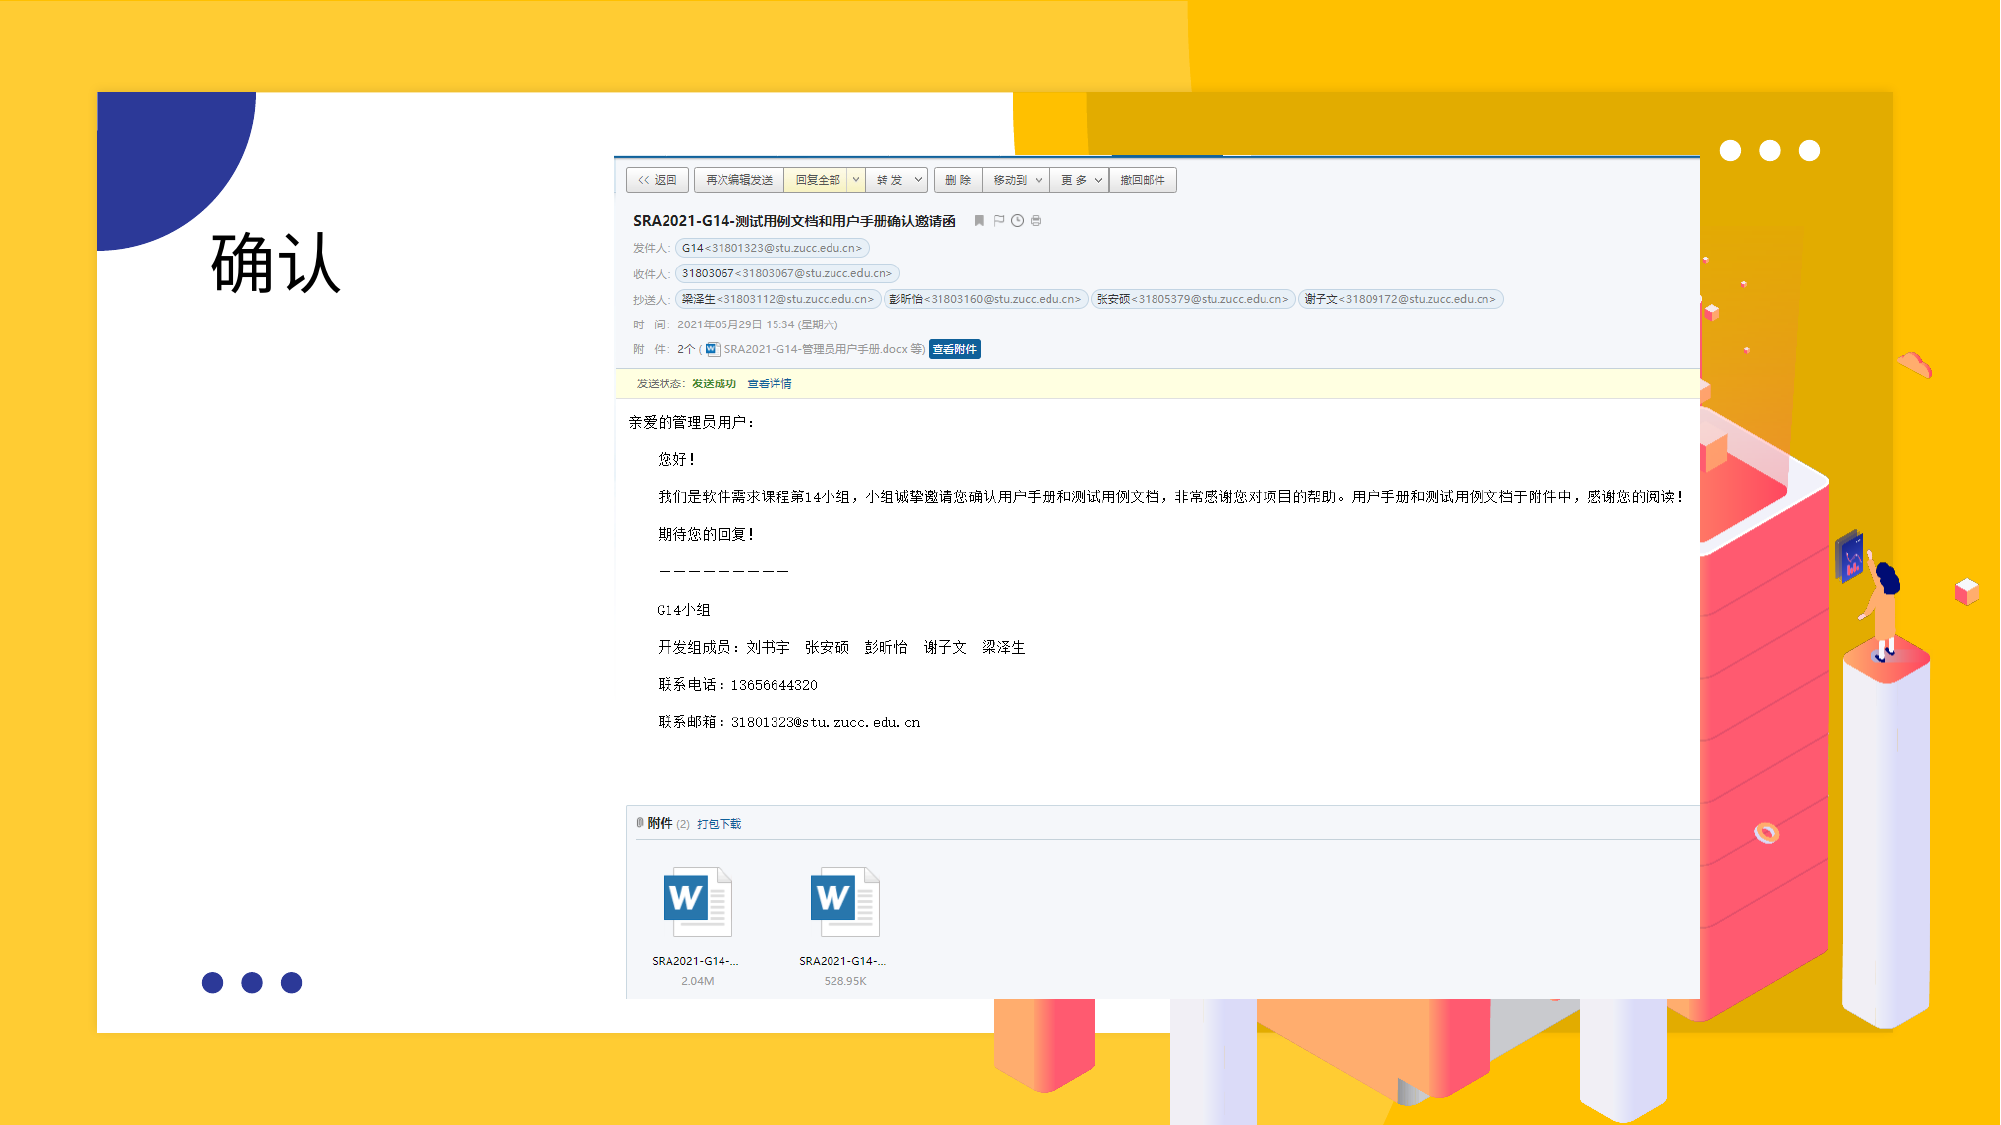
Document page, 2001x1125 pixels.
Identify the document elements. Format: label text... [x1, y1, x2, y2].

picture [614, 155, 1979, 1125]
text_box 确认 [194, 214, 478, 310]
